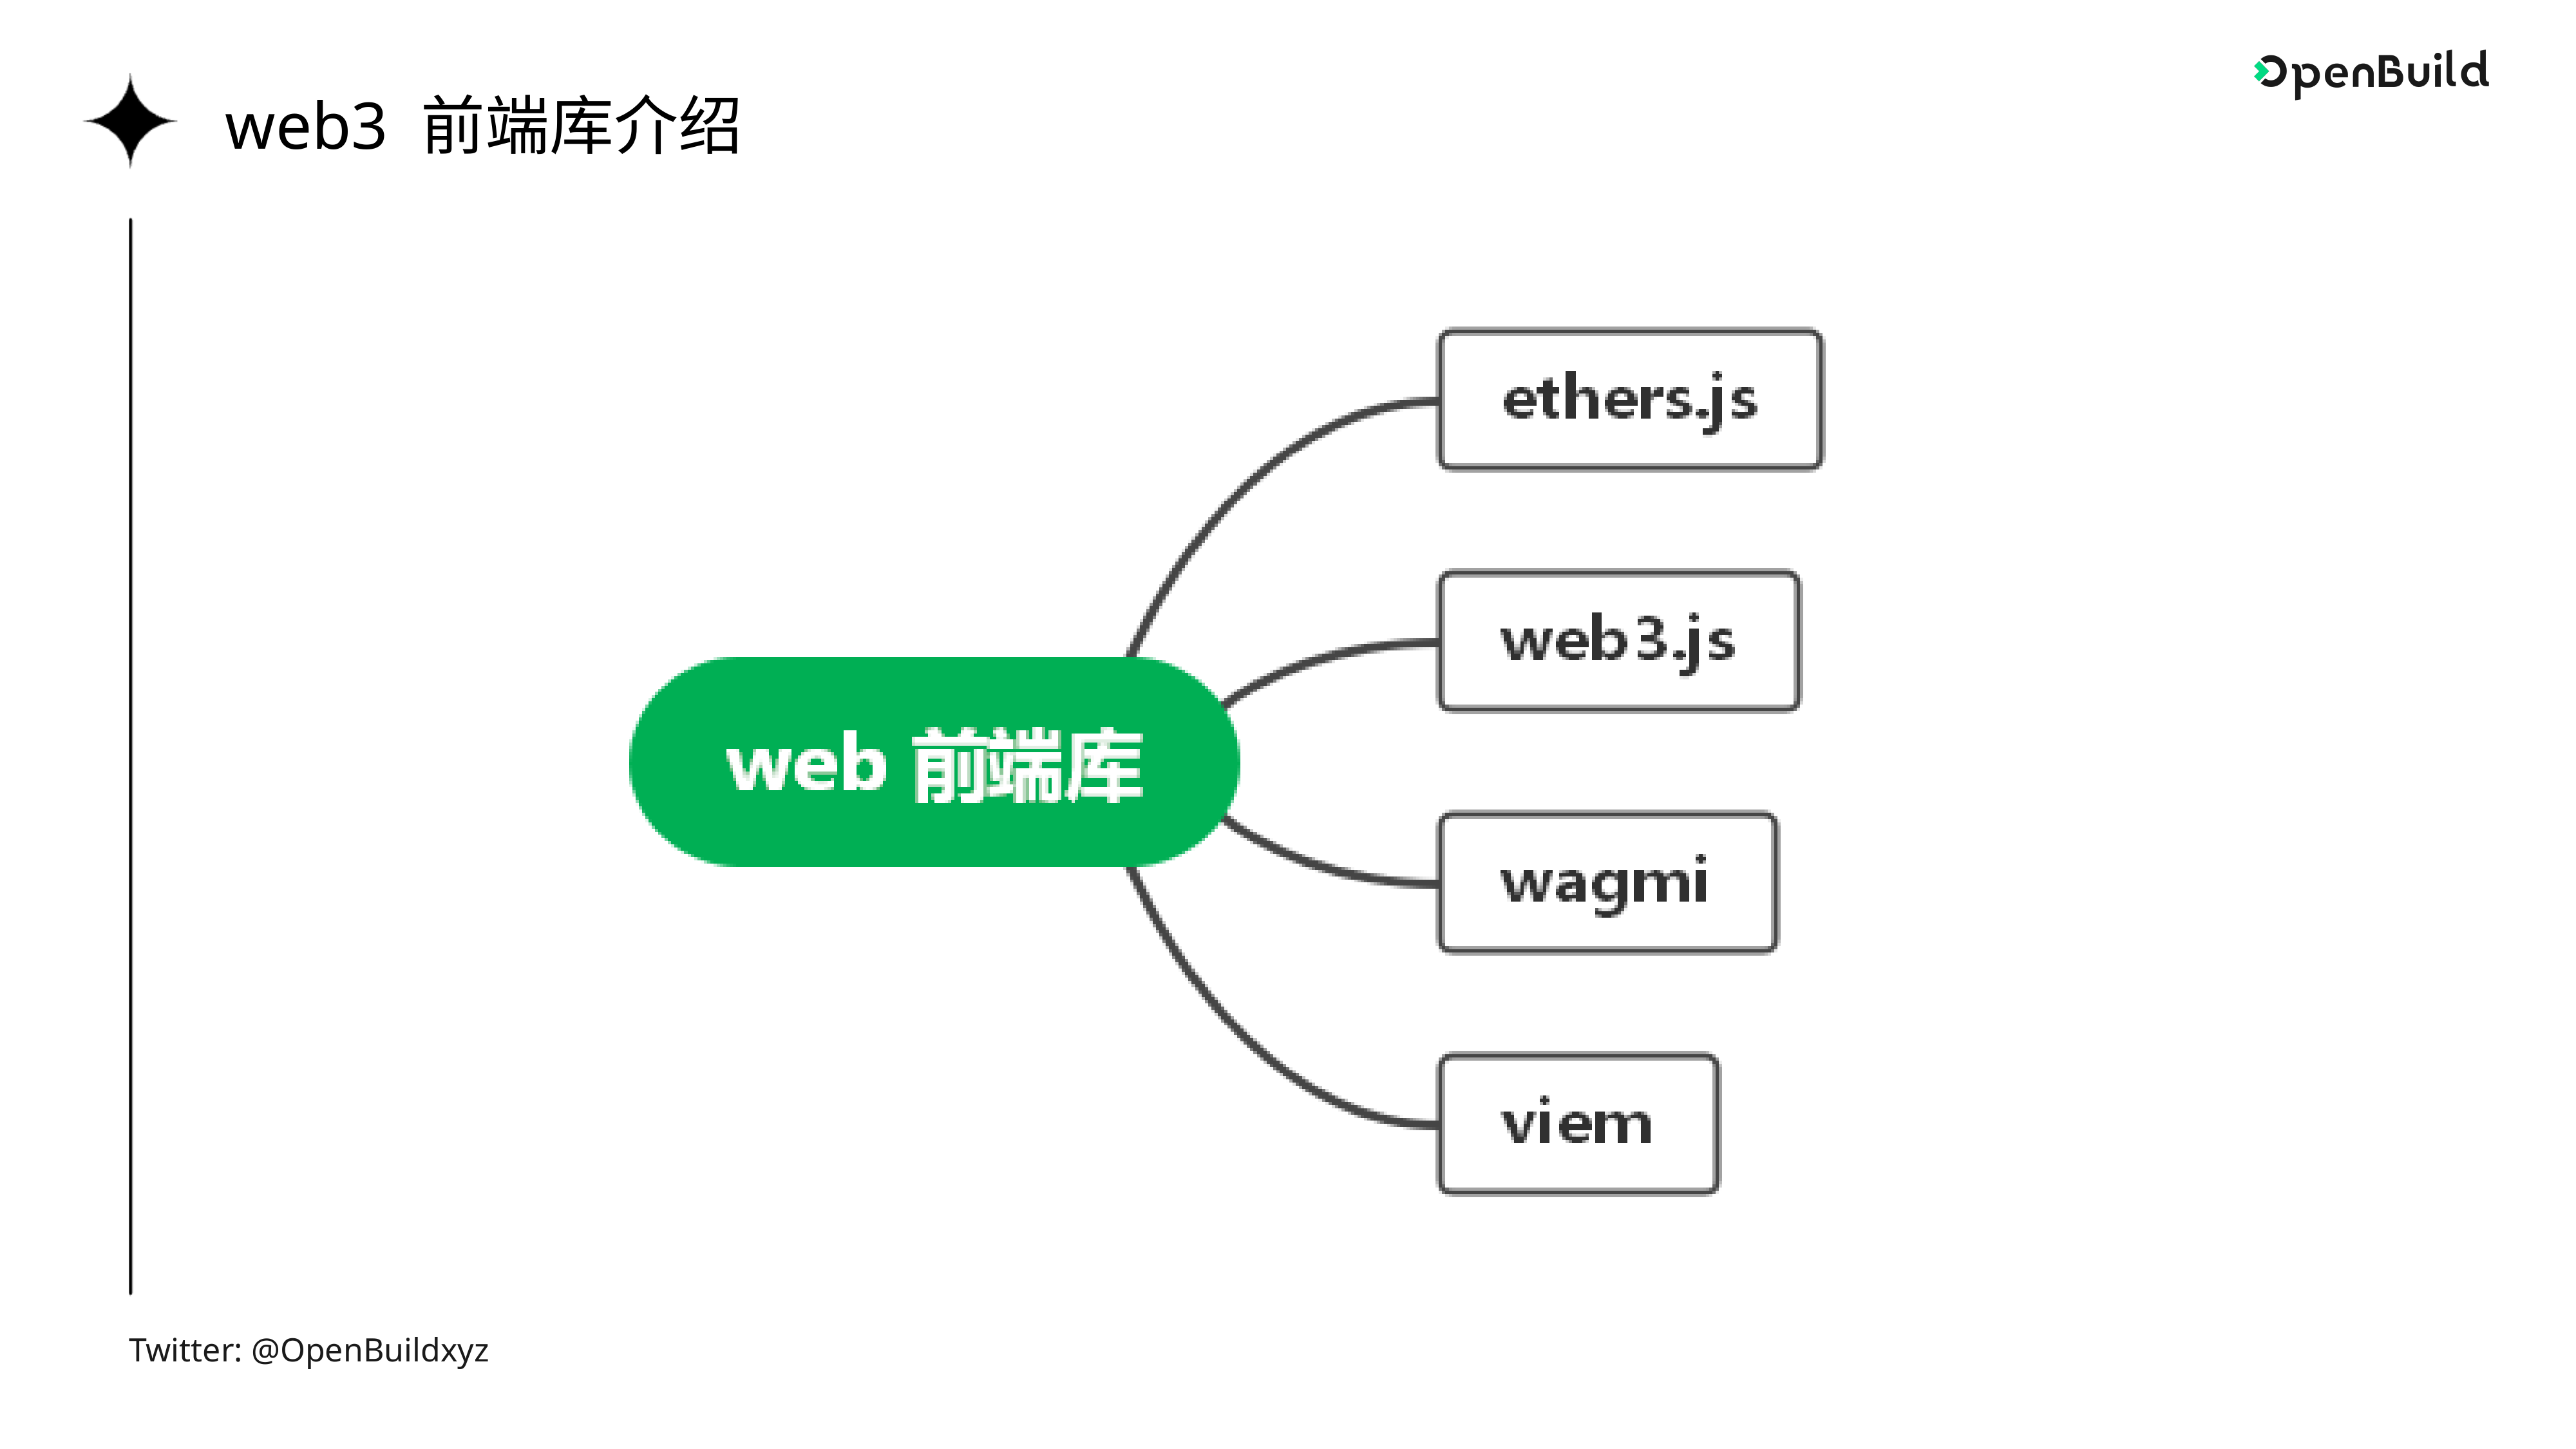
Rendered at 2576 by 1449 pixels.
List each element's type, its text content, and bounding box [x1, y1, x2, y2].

text_box web3 前端库介绍 [220, 79, 1025, 255]
picture [2253, 49, 2490, 100]
picture [557, 260, 1892, 1262]
picture [82, 72, 180, 171]
picture [129, 218, 134, 1297]
text_box Twitter: @OpenBuildxyz [128, 1329, 502, 1368]
